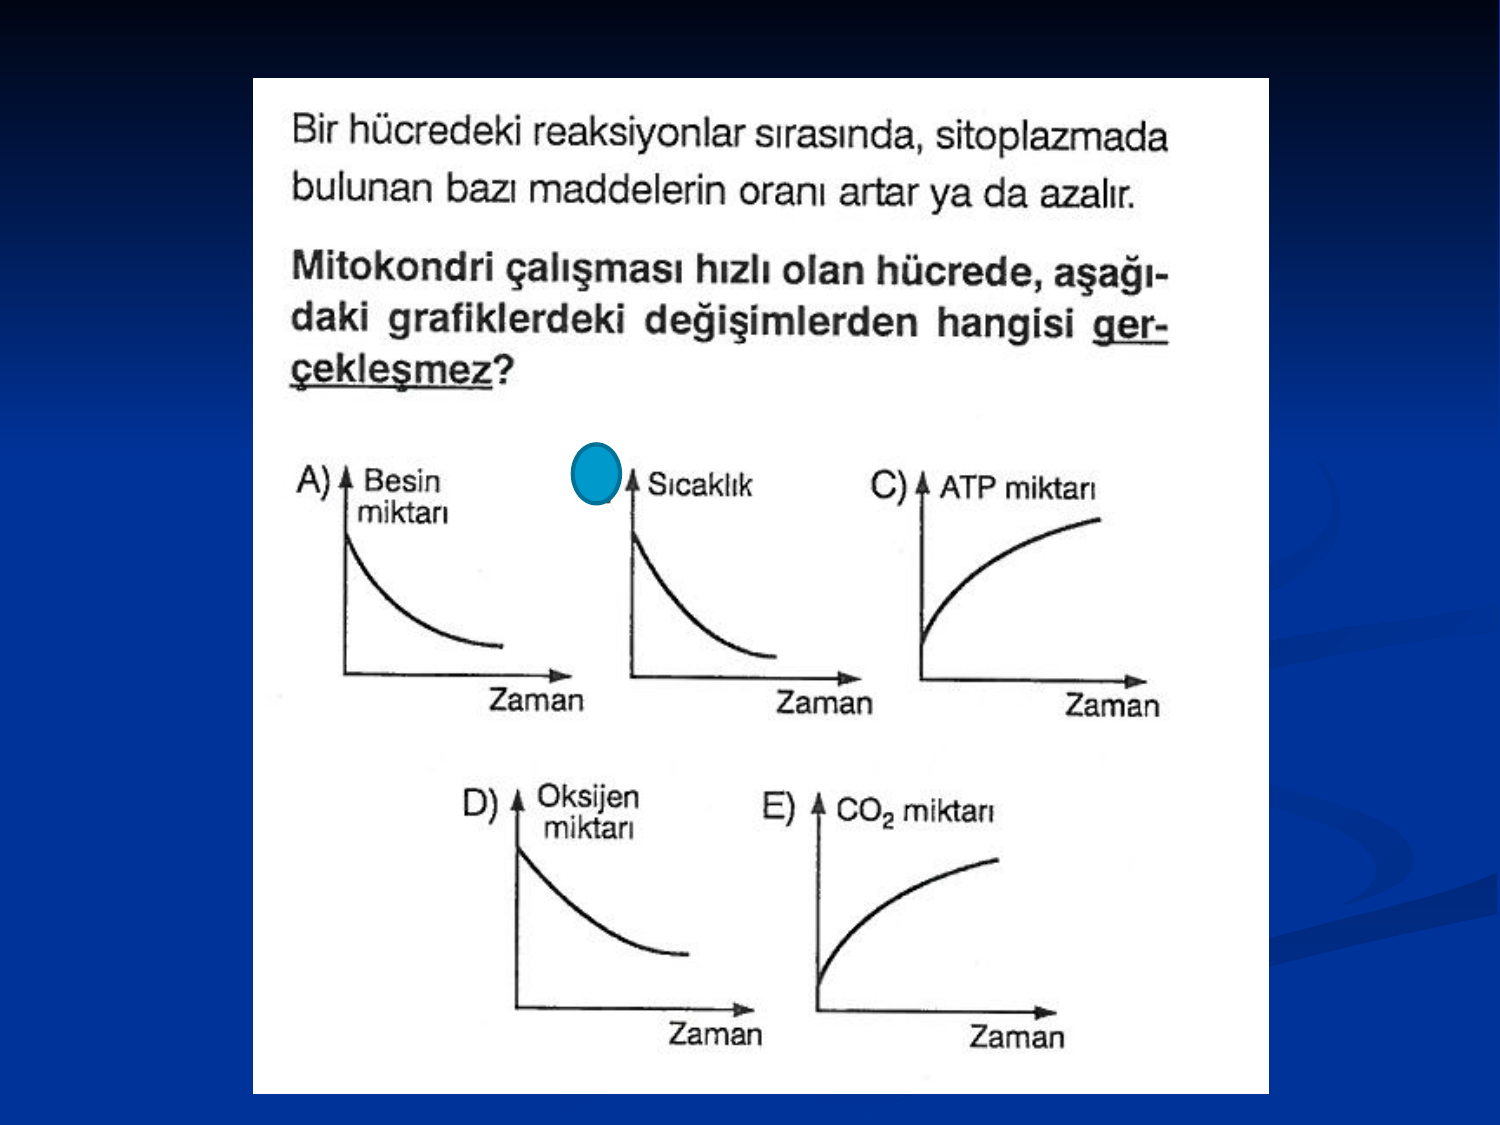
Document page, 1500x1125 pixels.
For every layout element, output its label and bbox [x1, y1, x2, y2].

list [252, 77, 1270, 1095]
